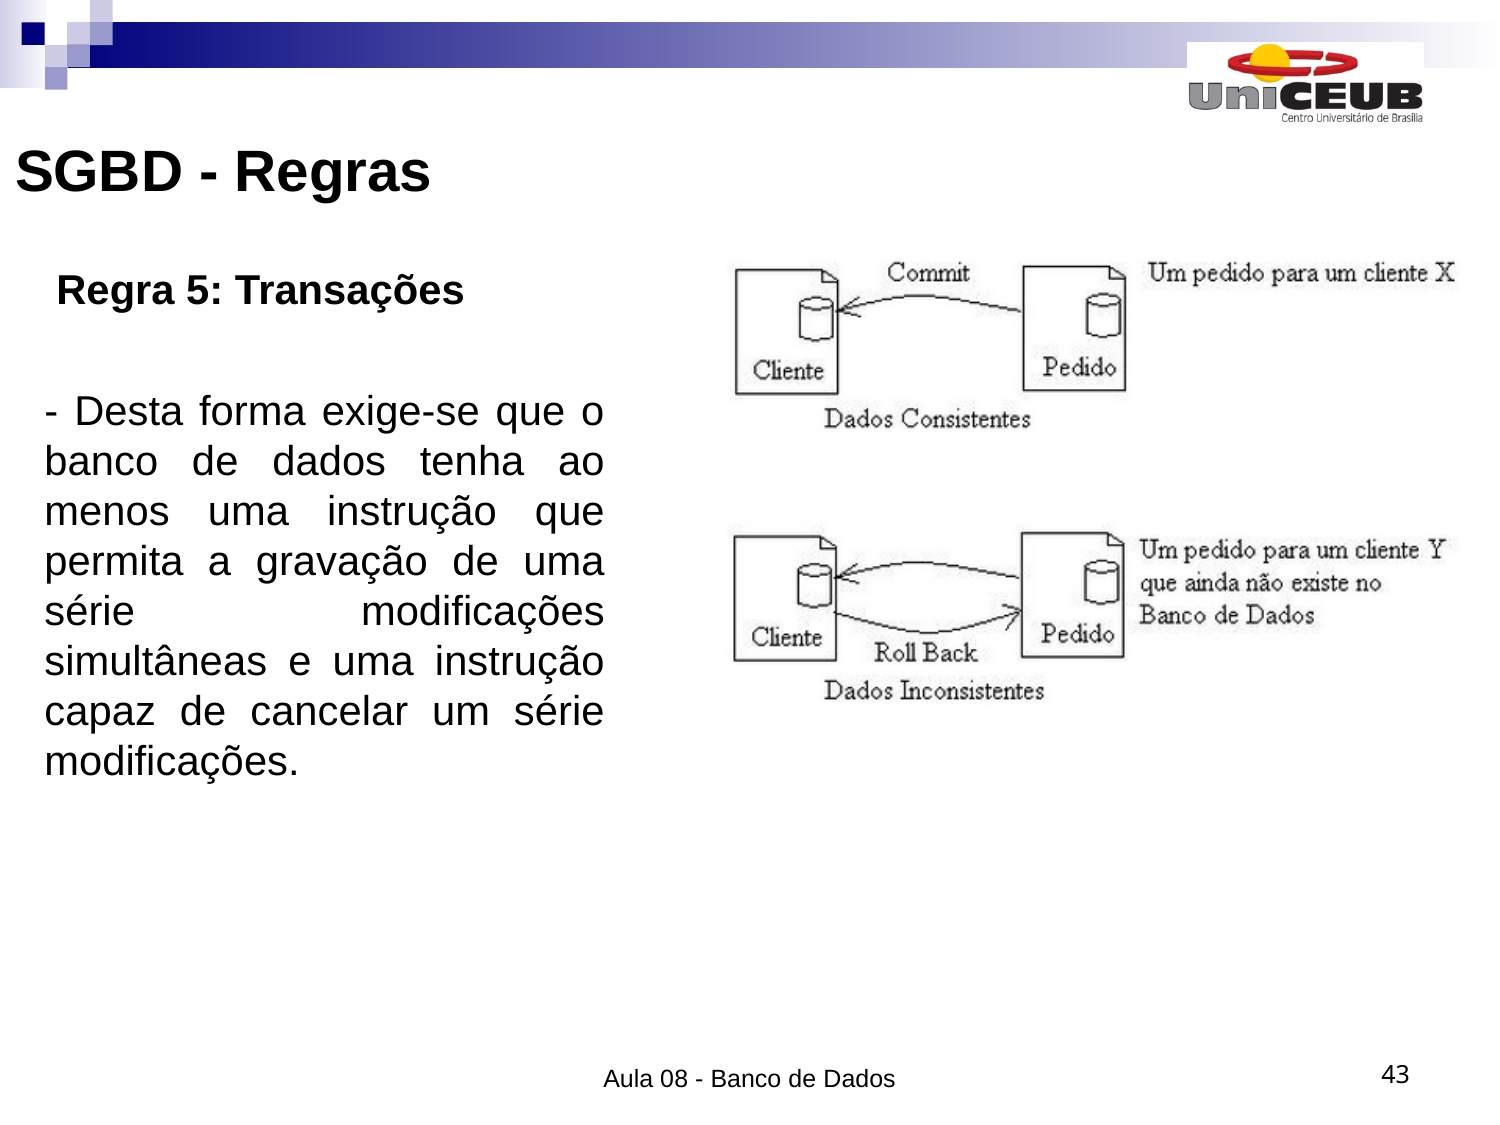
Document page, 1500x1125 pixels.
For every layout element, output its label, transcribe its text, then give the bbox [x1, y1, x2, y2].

text_box Regra 5: Transações [41, 255, 723, 338]
text_box - Desta forma exige-se que o banco de dados tenha ao menos uma instrução que permita a gravação de uma série modificações simultâneas e uma instrução capaz de cancelar um série modificações. [29, 326, 620, 409]
picture [726, 255, 1461, 792]
title SGBD - Regras [0, 137, 1500, 199]
picture [1186, 42, 1424, 125]
slide_number ‹#› [1074, 1025, 1425, 1100]
footer Aula 08 - Banco de Dados [512, 1025, 988, 1100]
